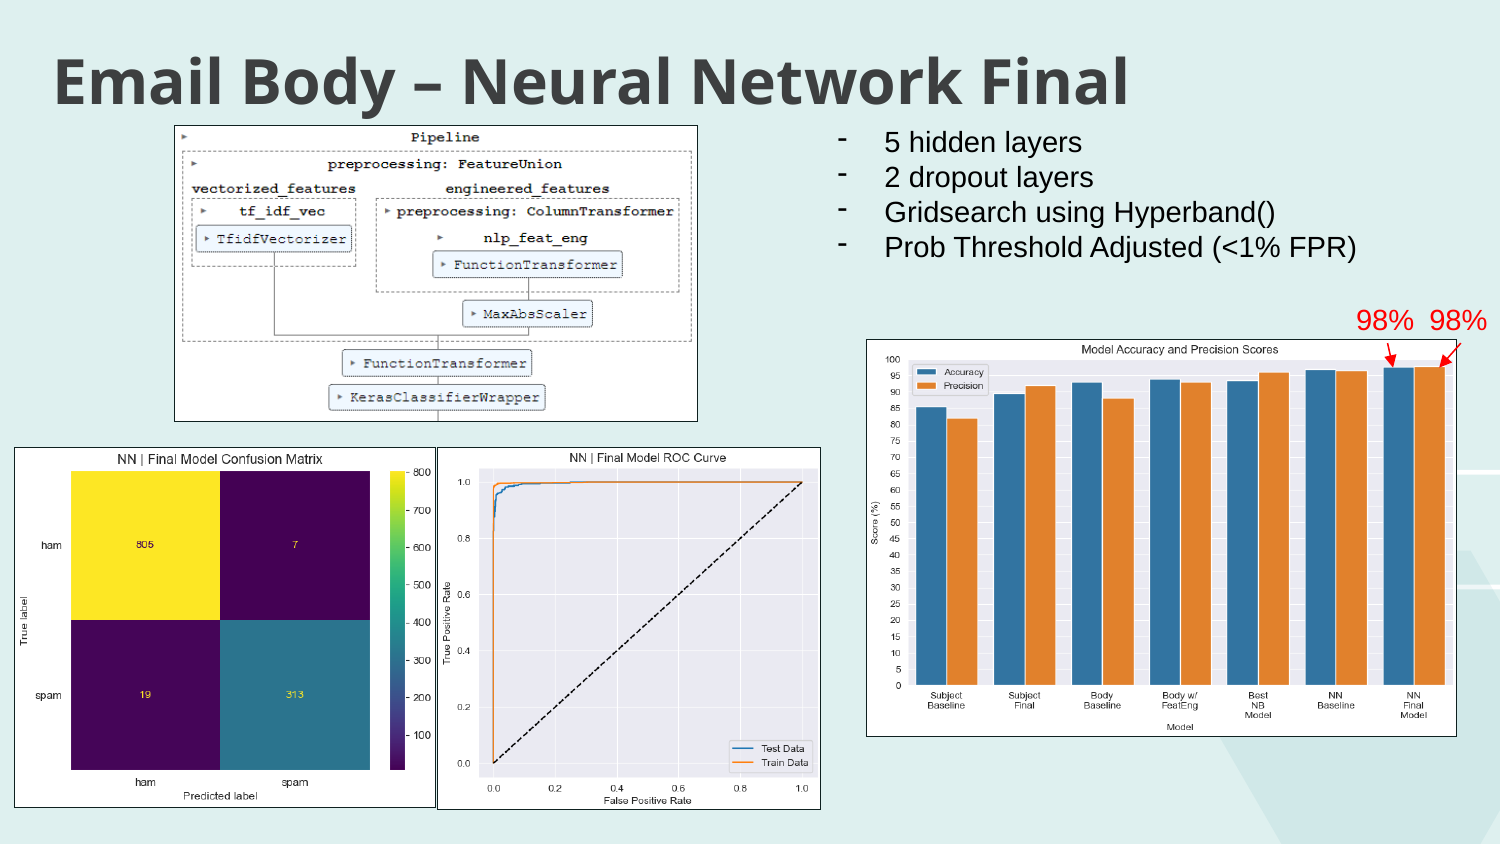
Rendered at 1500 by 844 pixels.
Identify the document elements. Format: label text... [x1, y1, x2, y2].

text_box 98% [1341, 293, 1414, 338]
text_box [1438, 343, 1462, 368]
picture [14, 447, 436, 808]
picture [437, 447, 821, 810]
picture [174, 125, 698, 423]
picture [865, 339, 1458, 737]
text_box 98% [1414, 293, 1500, 344]
text_box 5 hidden layers 2 dropout layers Gridsearch using Hyperband() Prob Threshold Adjusted (<1% FPR) [822, 116, 1379, 272]
title Email Body – Neural Network Final [37, 26, 1393, 121]
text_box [1387, 343, 1394, 368]
